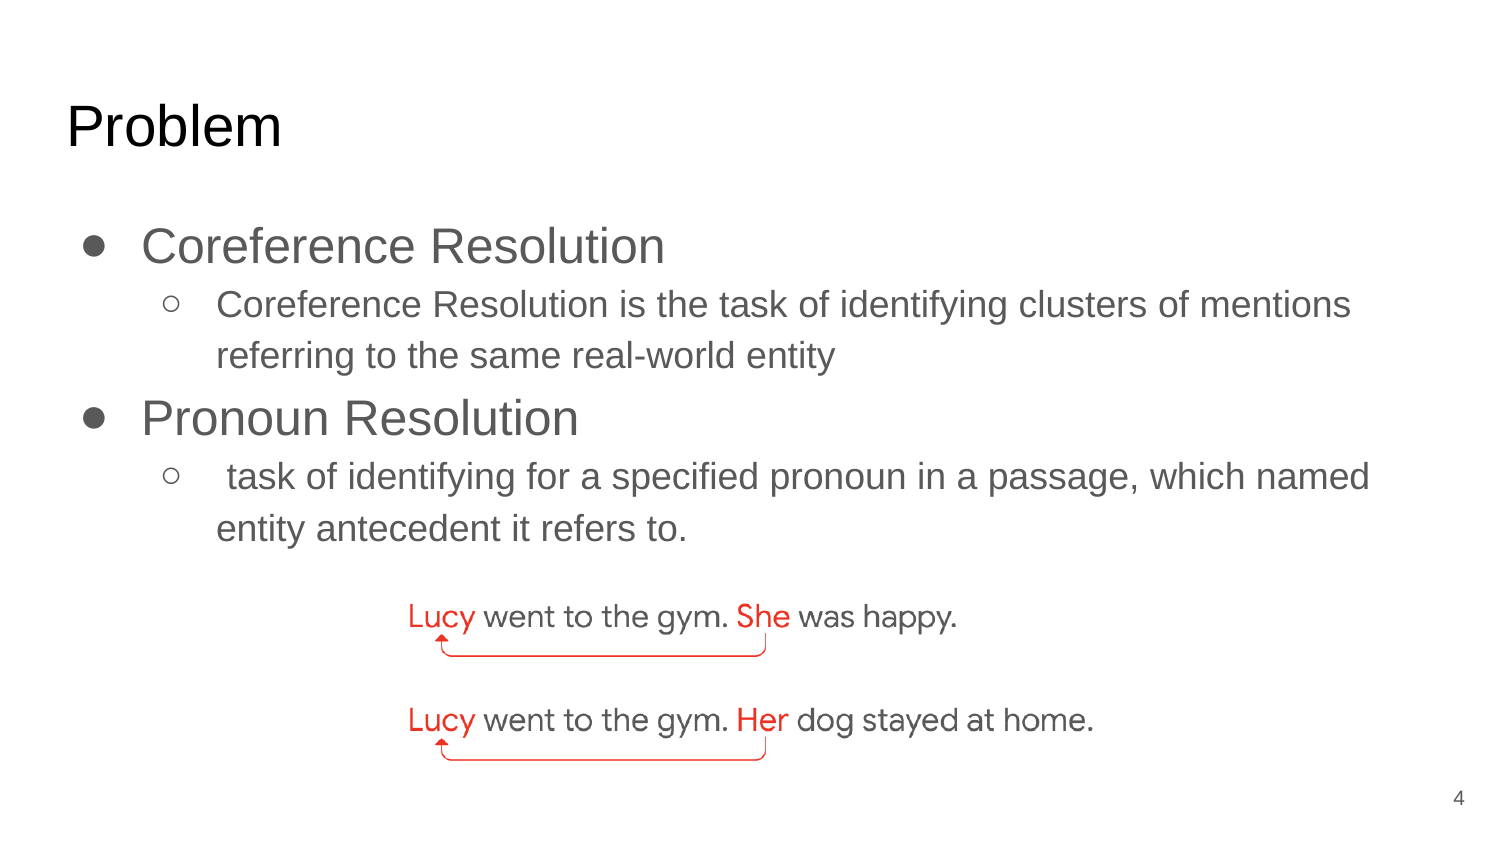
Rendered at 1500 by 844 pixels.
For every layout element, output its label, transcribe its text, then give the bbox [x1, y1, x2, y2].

list Coreference Resolution Coreference Resolution is the task of identifying clusters of mentions referring to the same real-world entity Pronoun Resolution task of identifying for a specified pronoun in a passage, which named entity antecedent it refers to. [51, 189, 1449, 750]
picture [377, 561, 1123, 801]
slide_number 4 [1389, 764, 1480, 830]
title Problem [51, 72, 1449, 167]
